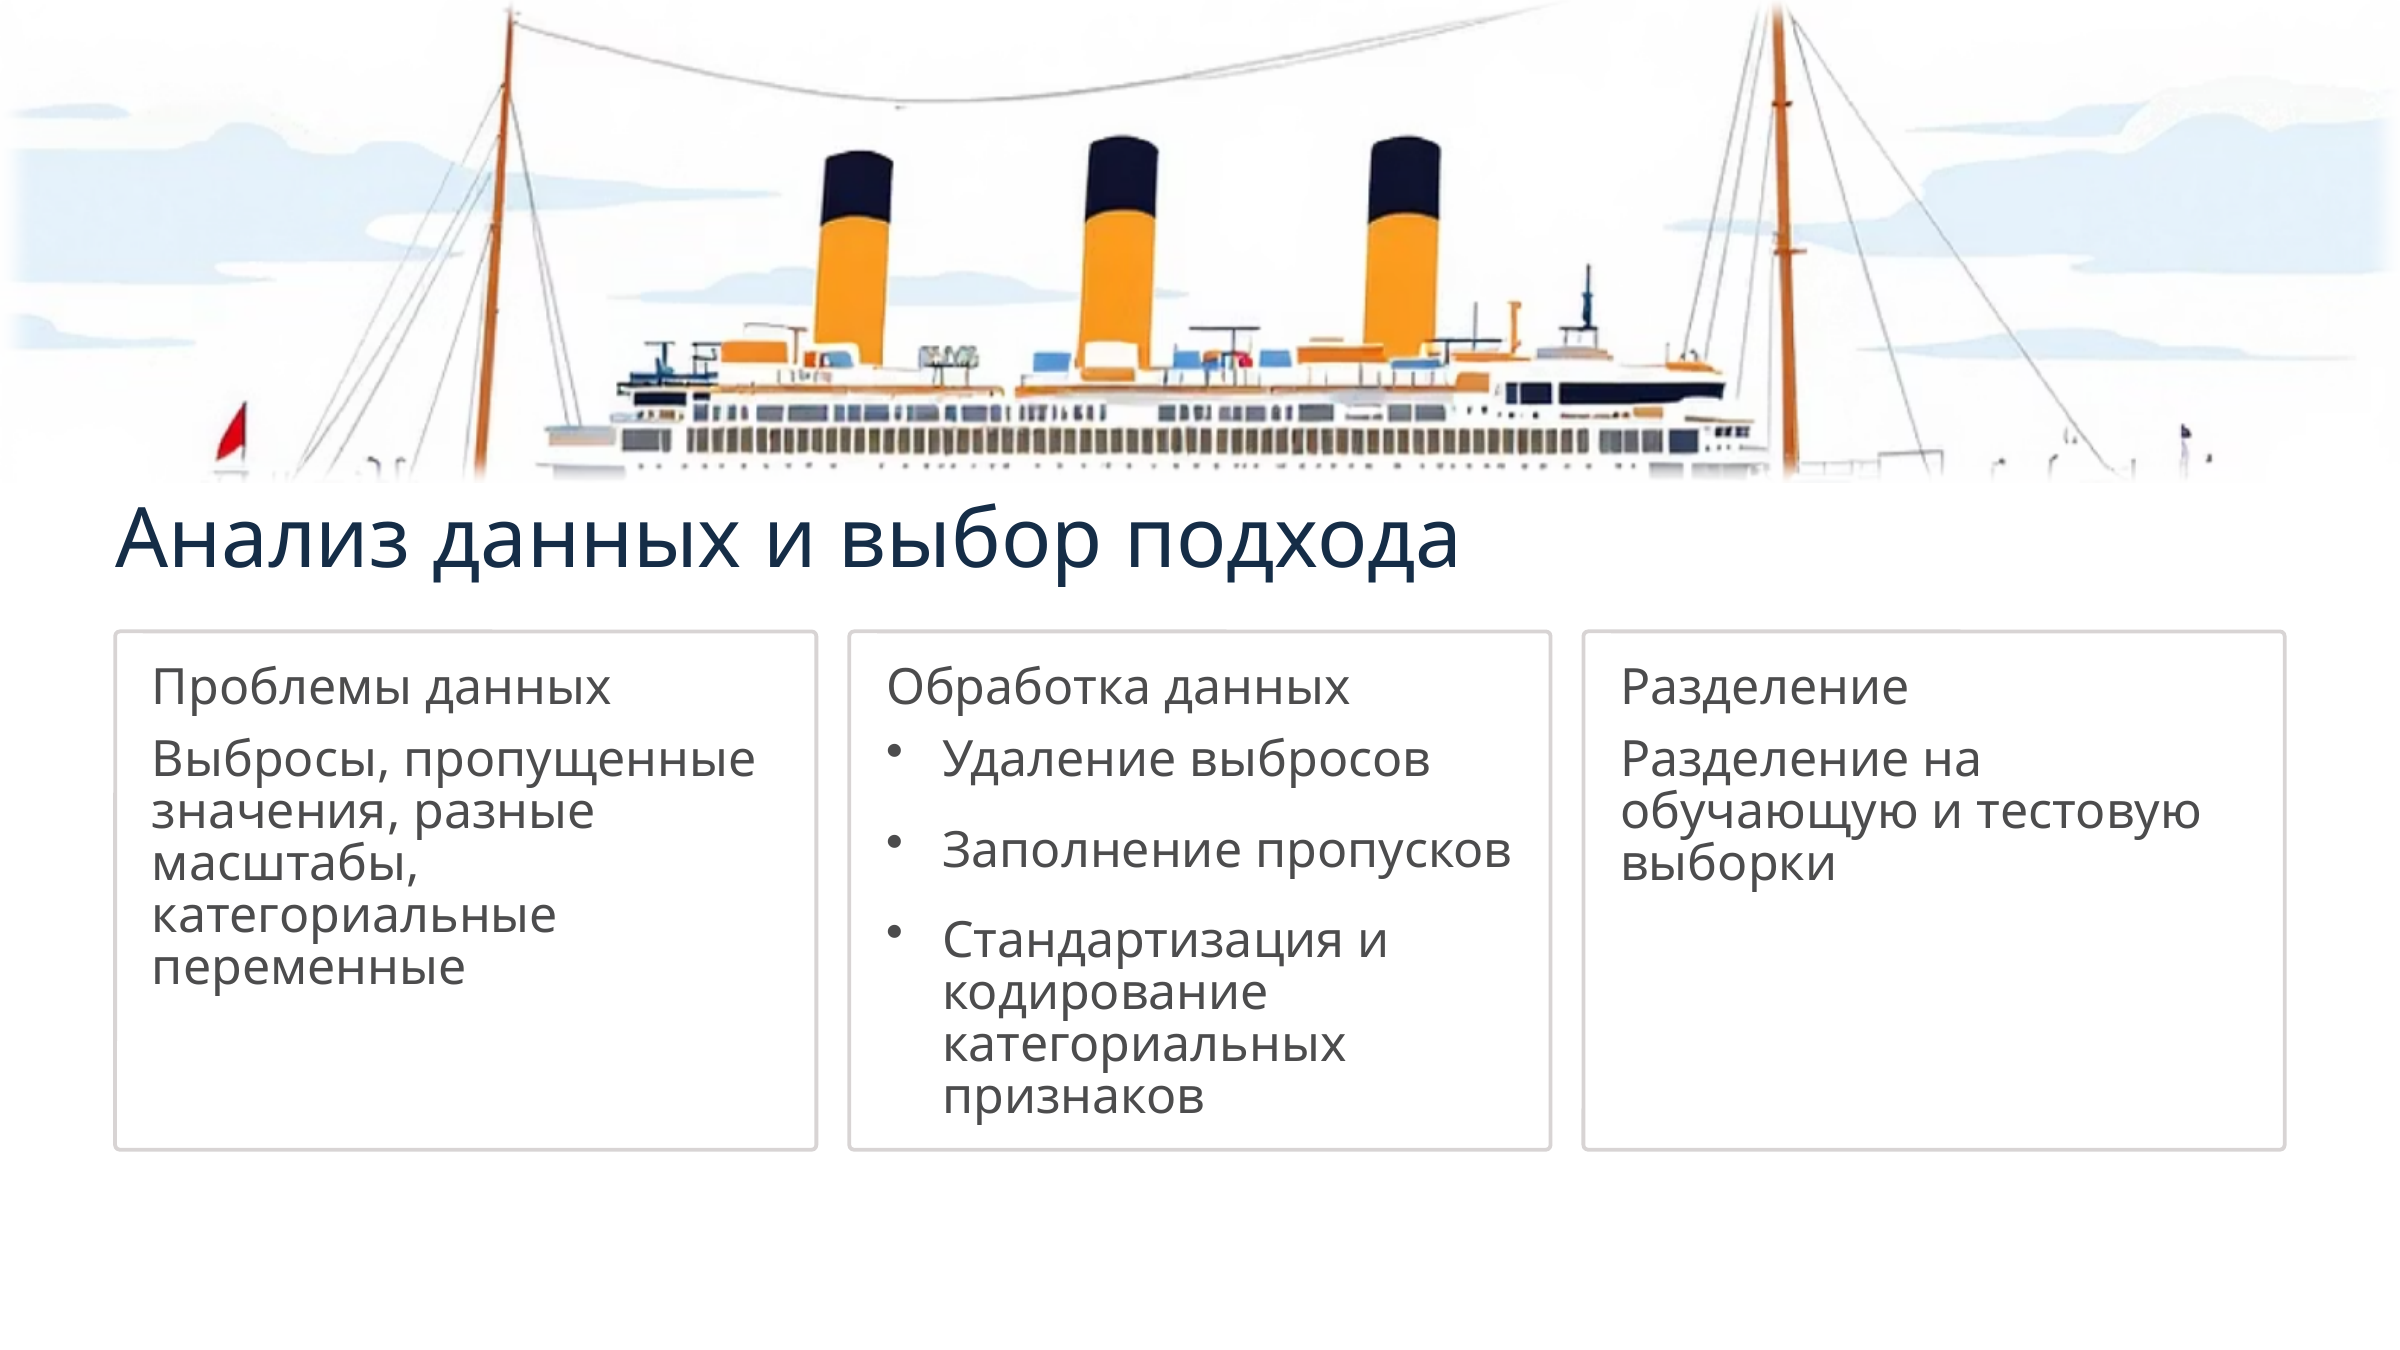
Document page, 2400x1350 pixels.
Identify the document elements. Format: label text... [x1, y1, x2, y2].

text_box [849, 631, 1551, 1150]
text_box Анализ данных и выбор подхода [115, 502, 1278, 585]
text_box Удаление выбросов [886, 734, 1514, 792]
text_box Заполнение пропусков [886, 825, 1514, 883]
text_box Стандартизация и кодирование категориальных признаков [886, 915, 1514, 1074]
picture [0, 0, 2400, 483]
text_box Разделение на обучающую и тестовую выборки [1620, 734, 2249, 893]
text_box Обработка данных [886, 663, 1298, 715]
text_box [115, 631, 817, 1150]
text_box Разделение [1620, 663, 2032, 715]
text_box Проблемы данных [151, 663, 564, 715]
text_box Выбросы, пропущенные значения, разные масштабы, категориальные переменные [151, 734, 780, 893]
text_box [1583, 631, 2285, 1150]
